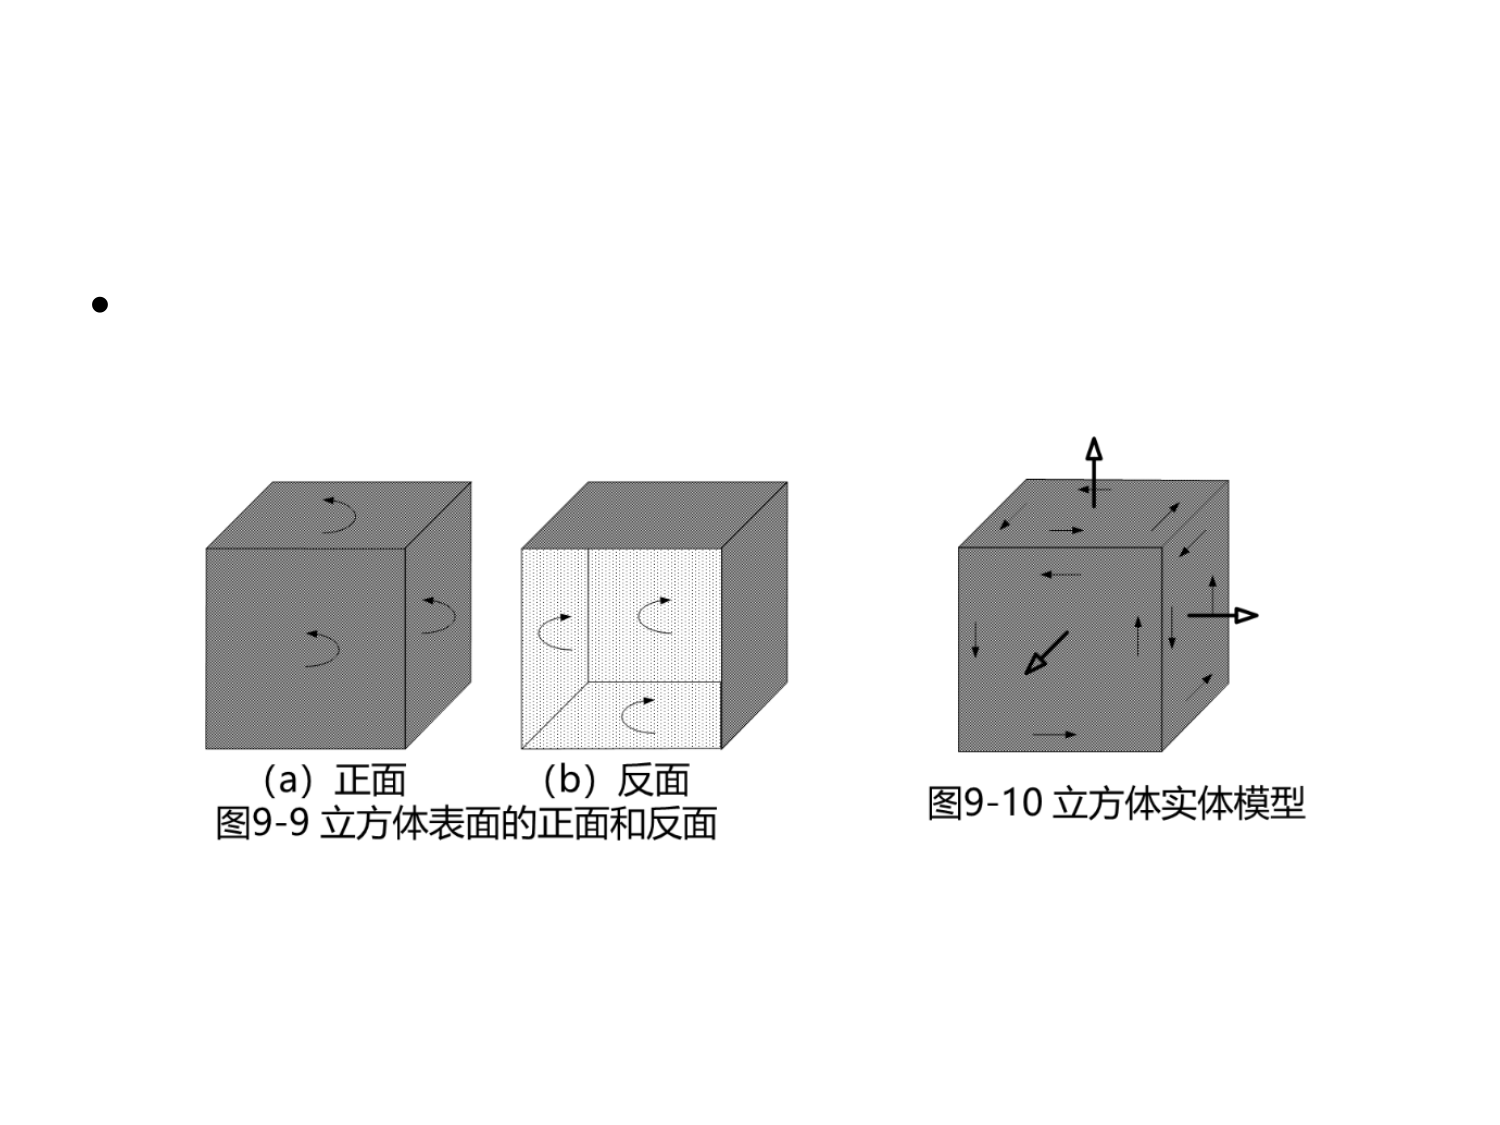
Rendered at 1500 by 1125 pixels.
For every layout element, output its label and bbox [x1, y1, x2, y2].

list [74, 262, 1426, 1006]
picture [179, 408, 1321, 870]
